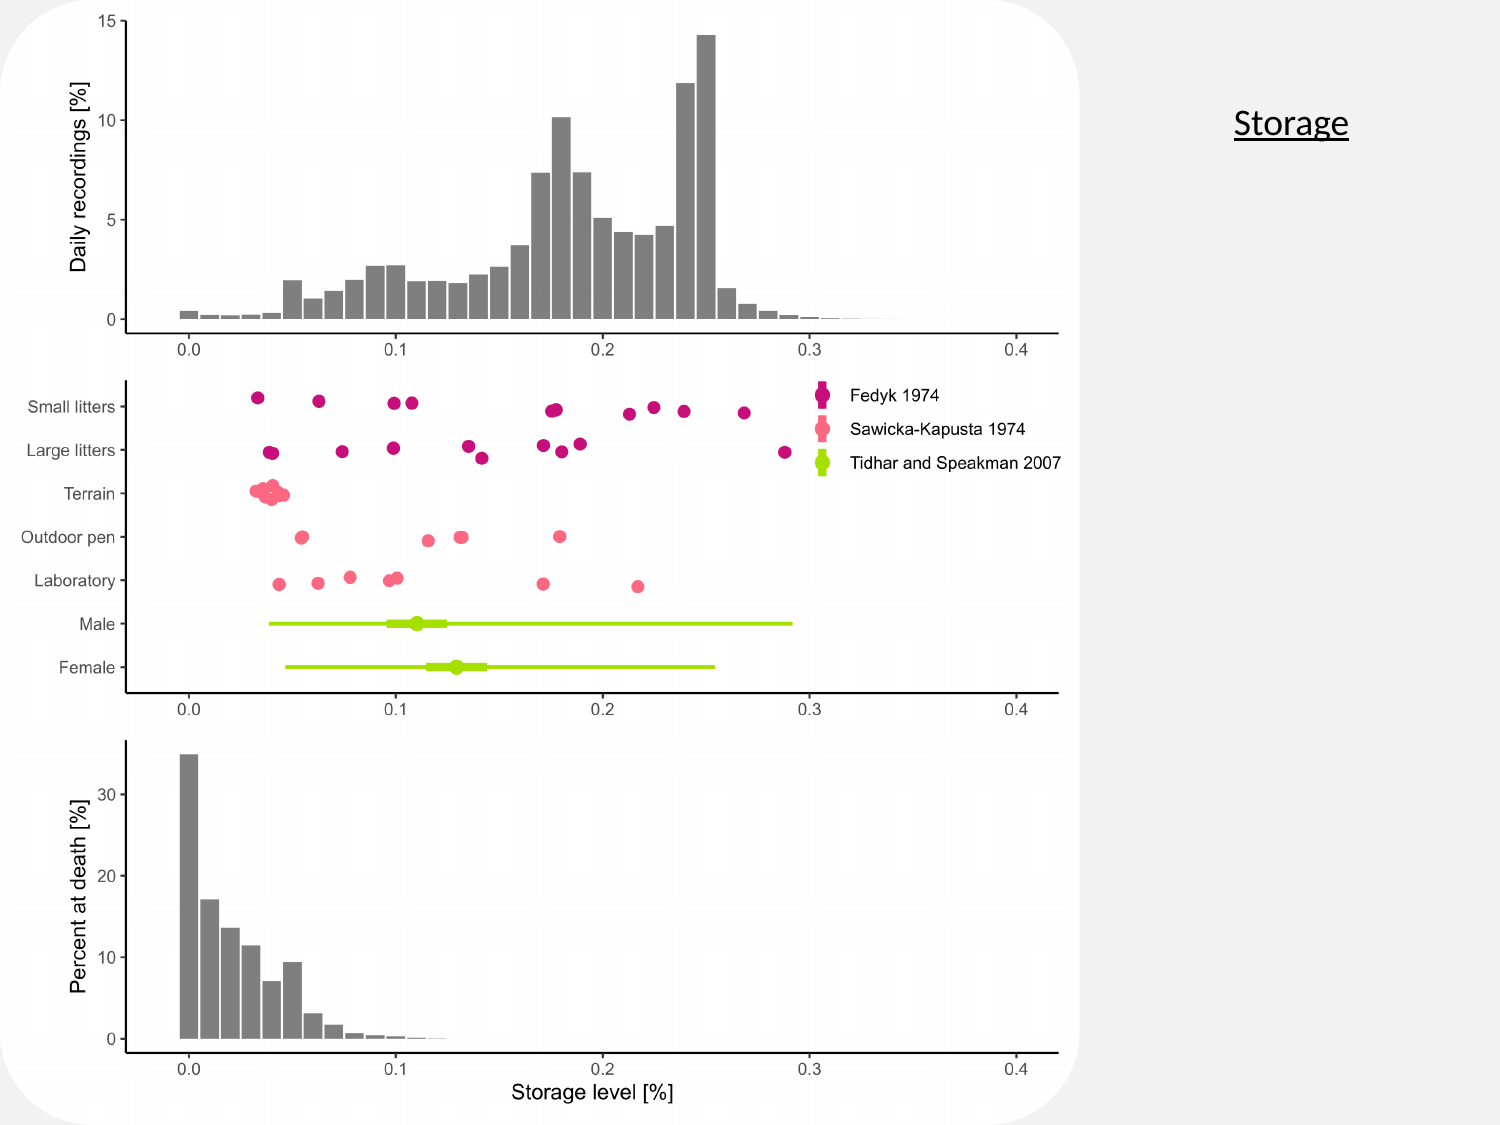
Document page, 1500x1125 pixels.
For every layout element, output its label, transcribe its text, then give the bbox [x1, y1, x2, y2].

picture [0, 0, 1080, 1125]
text_box Storage [1219, 90, 1365, 151]
